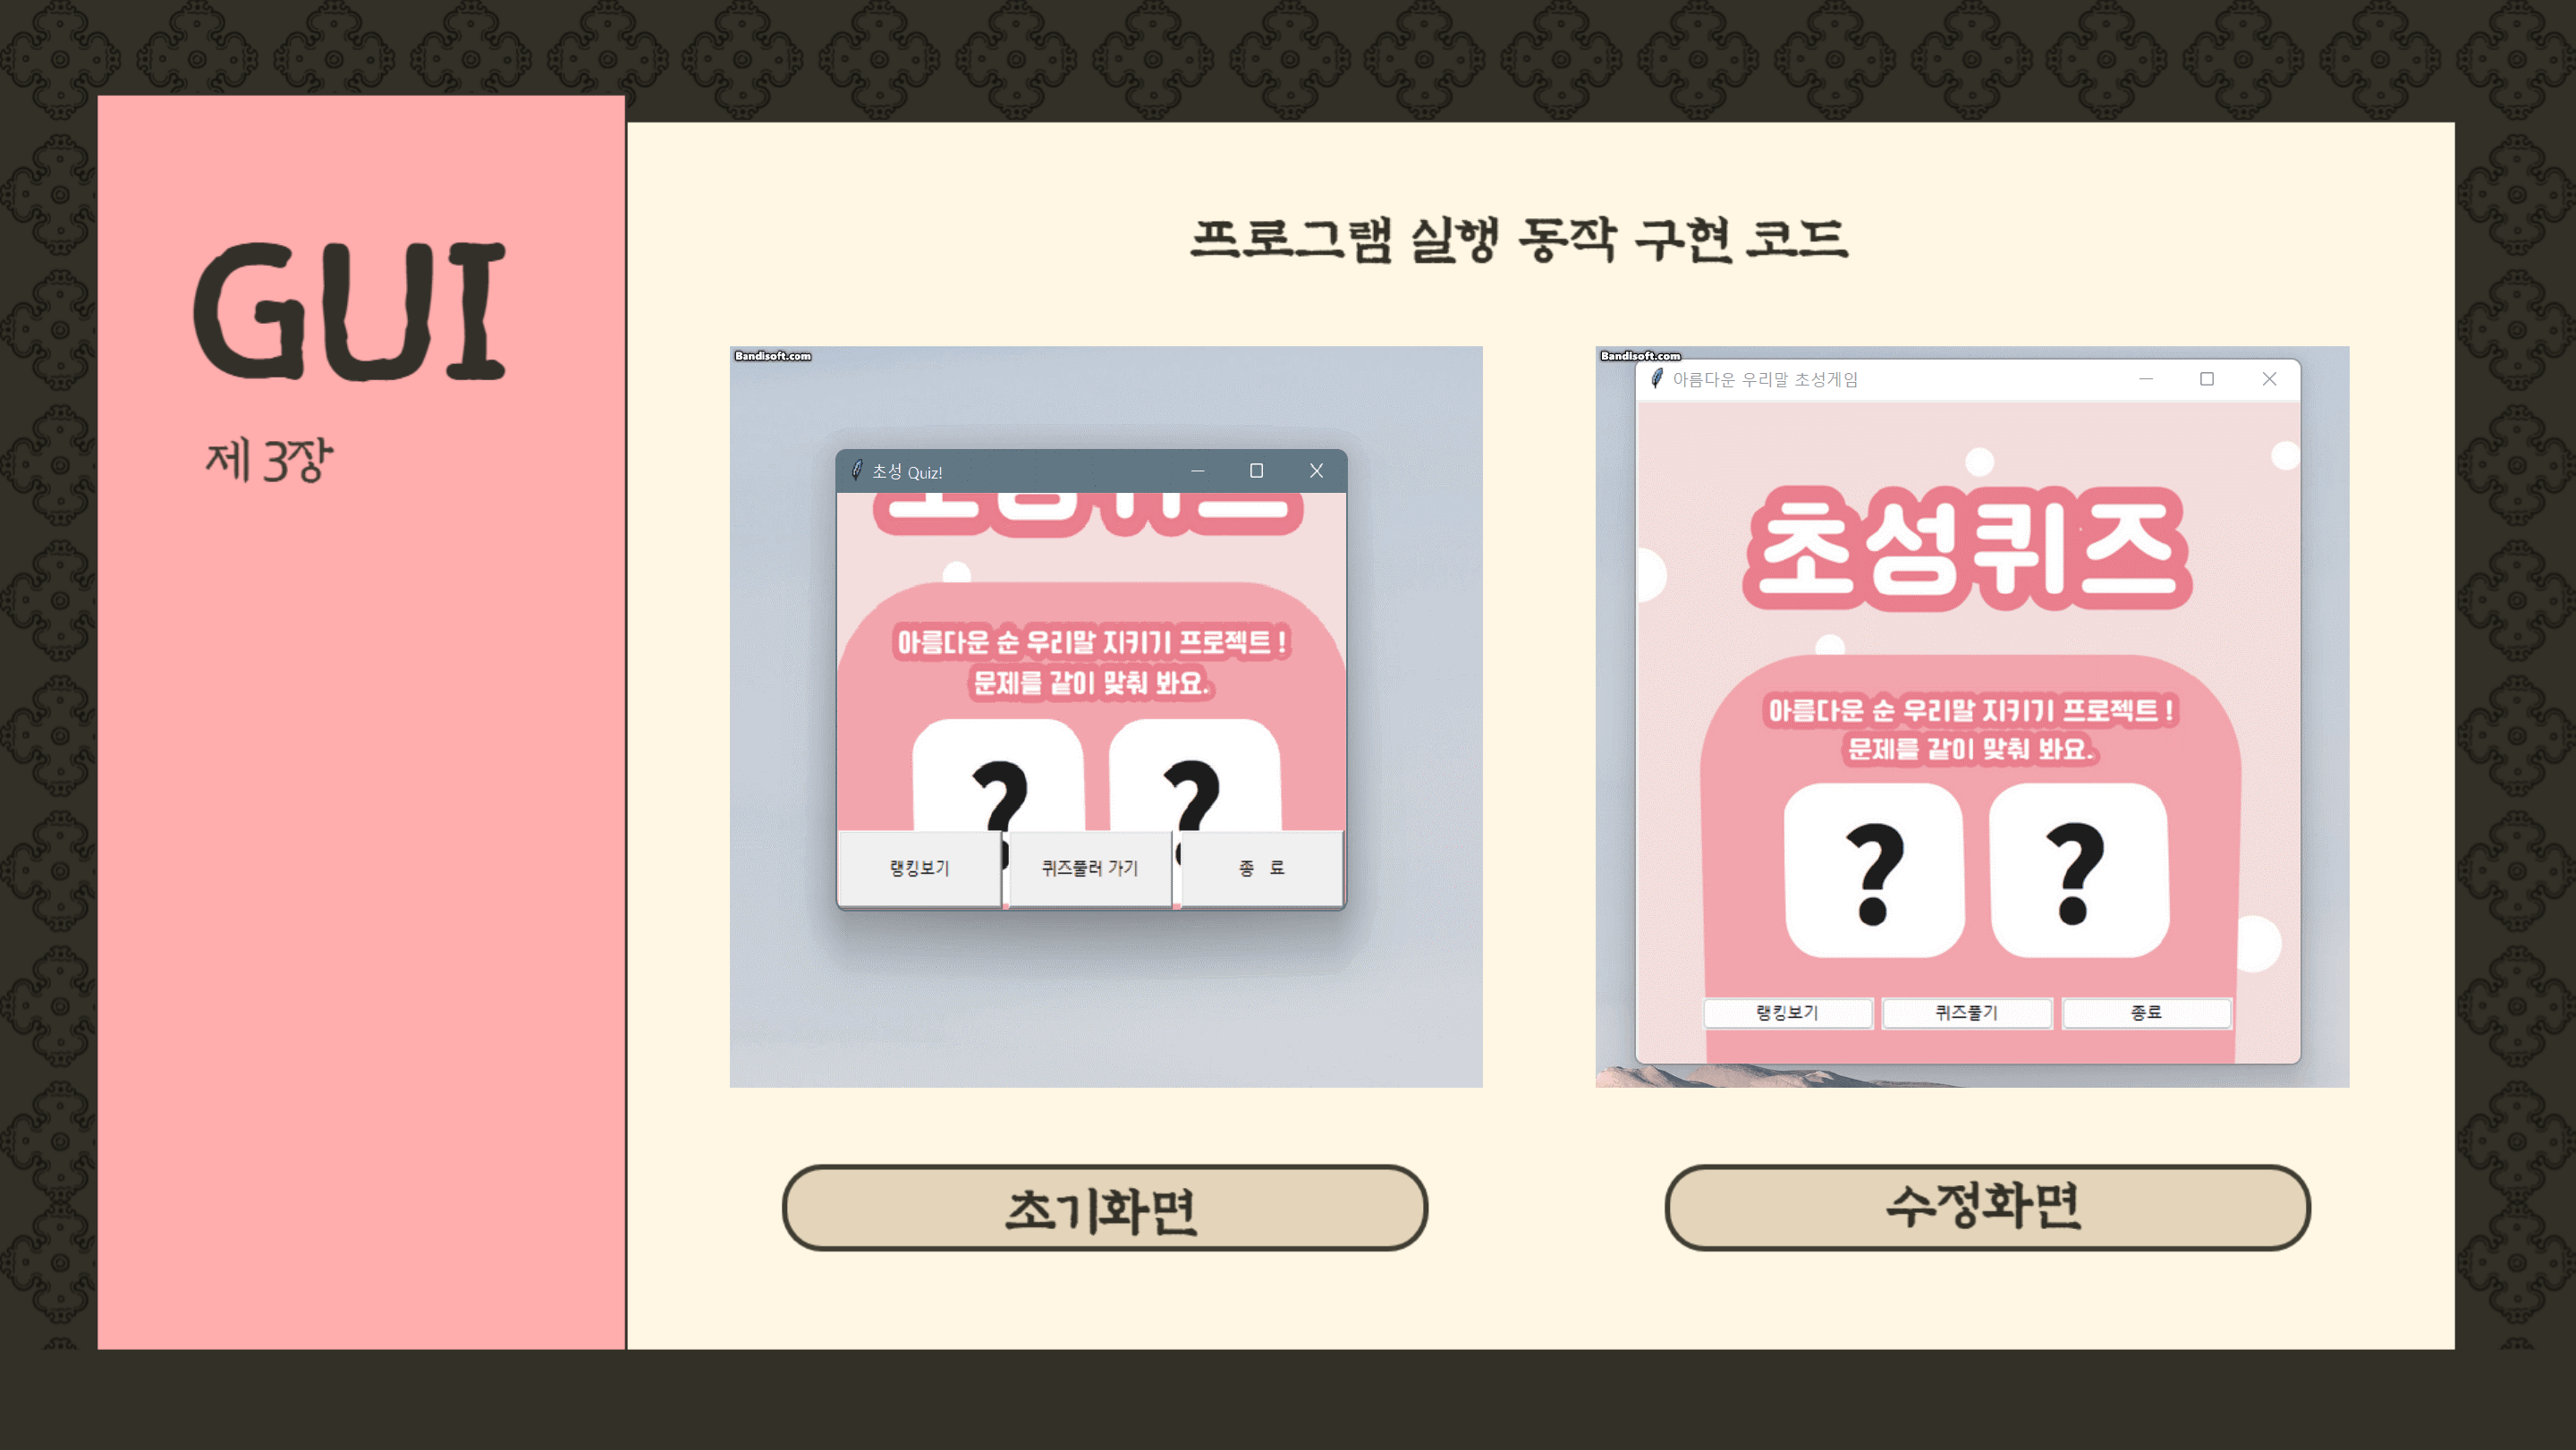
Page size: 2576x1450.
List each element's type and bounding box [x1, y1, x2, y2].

text_box [1596, 345, 2351, 1089]
text_box [729, 345, 1484, 1089]
picture [0, 0, 2576, 1449]
